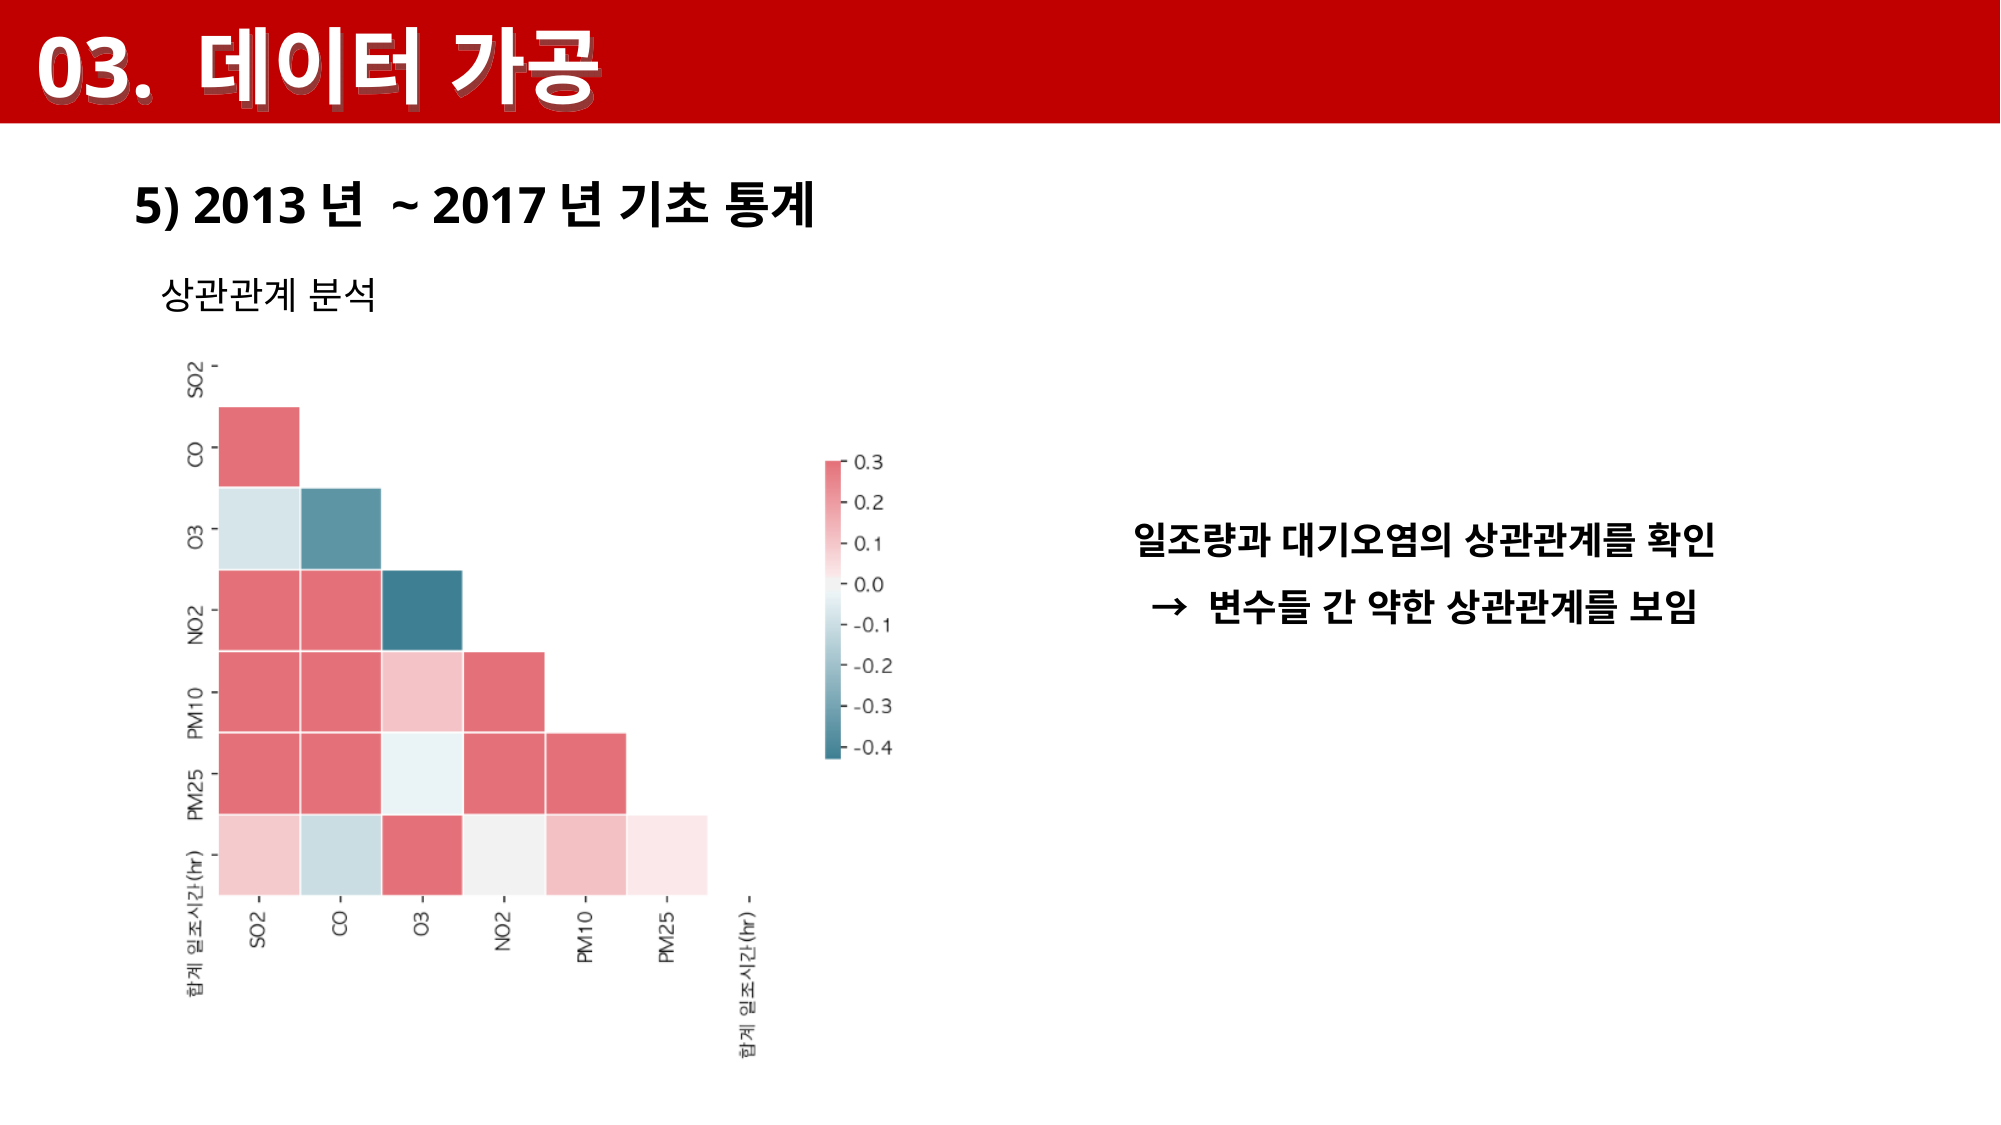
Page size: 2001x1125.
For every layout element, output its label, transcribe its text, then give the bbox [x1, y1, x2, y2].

text_box 일조량과 대기오염의 상관관계를 확인 → 변수들 간 약한 상관관계를 보임 [964, 486, 1886, 637]
text_box 03. 데이터 가공 [0, 6, 918, 122]
picture [168, 338, 942, 1080]
text_box [0, 0, 2000, 125]
text_box 5) 2013년 ~ 2017년 기초 통계 [120, 166, 941, 241]
text_box 상관관계 분석 [145, 264, 628, 325]
